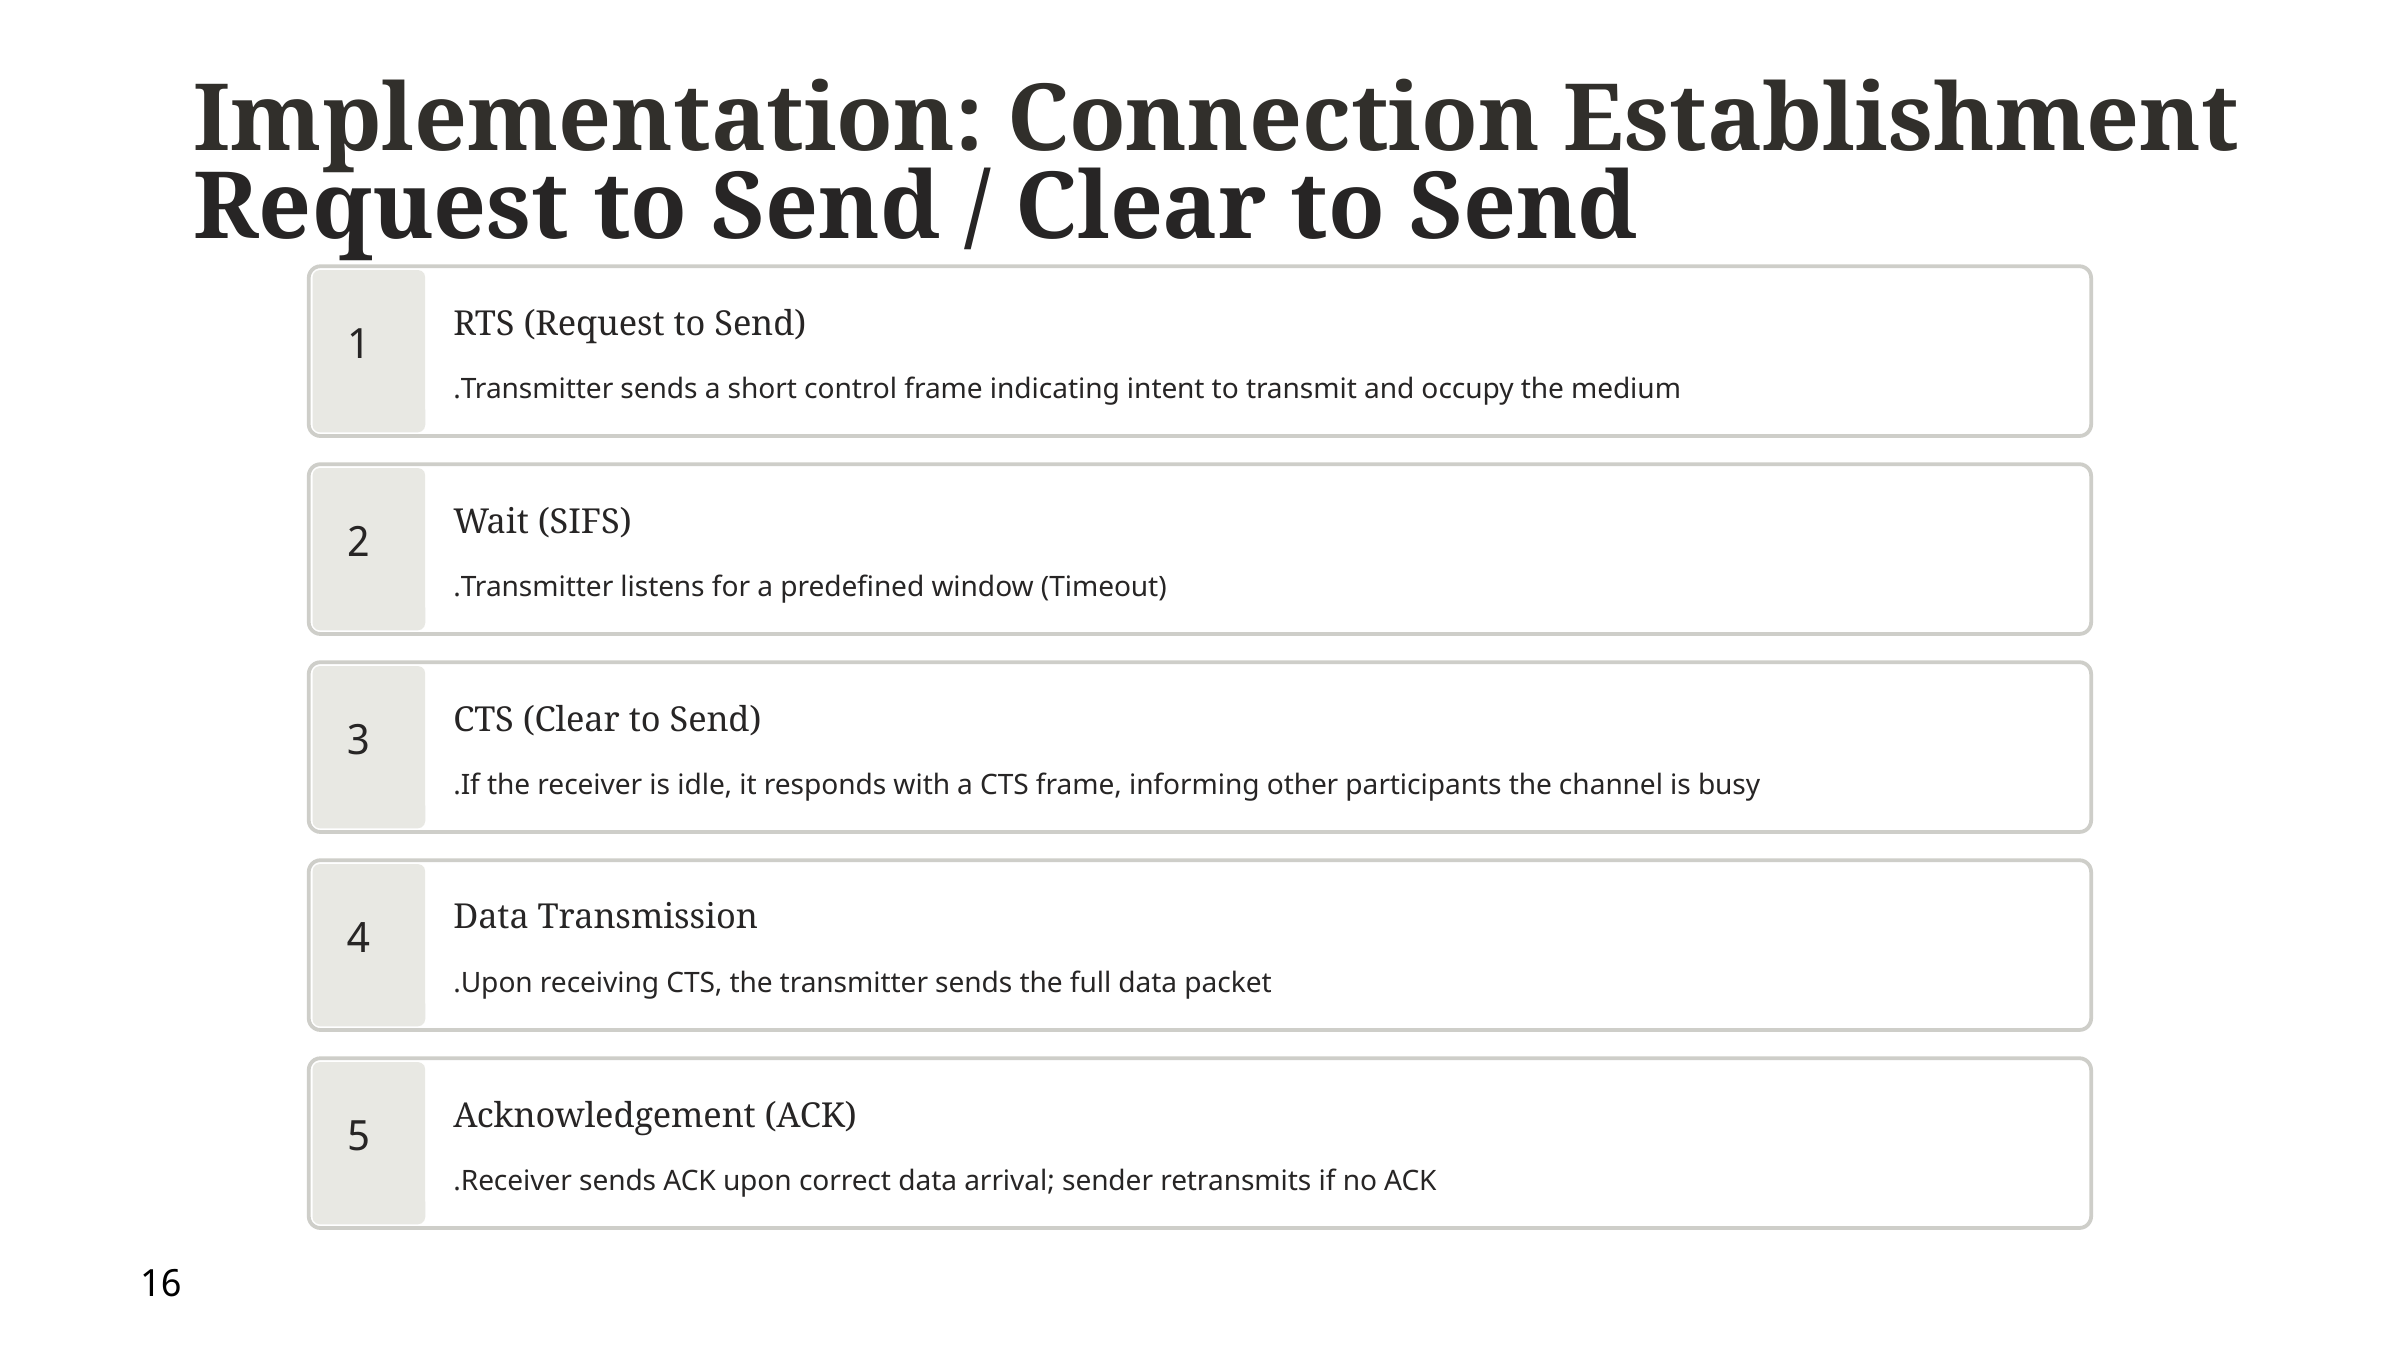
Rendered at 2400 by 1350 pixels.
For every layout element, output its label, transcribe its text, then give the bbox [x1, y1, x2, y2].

text_box 1 [347, 324, 390, 378]
text_box Wait (SIFS) [453, 496, 806, 541]
text_box Acknowledgement (ACK) [453, 1090, 847, 1135]
text_box [308, 266, 2092, 437]
text_box RTS (Request to Send) [453, 298, 807, 343]
text_box [308, 1058, 2092, 1229]
text_box [312, 666, 426, 829]
text_box [308, 860, 2092, 1031]
text_box Implementation: Connection Establishment Request to Send / Clear to Send [193, 81, 1927, 170]
text_box Upon receiving CTS, the transmitter sends the full data packet. [453, 953, 2060, 999]
text_box Transmitter listens for a predefined window (Timeout). [453, 557, 2060, 603]
text_box [312, 864, 426, 1027]
text_box 3 [347, 720, 390, 774]
text_box CTS (Clear to Send) [453, 694, 806, 739]
text_box Receiver sends ACK upon correct data arrival; sender retransmits if no ACK. [453, 1151, 2060, 1197]
text_box 2 [347, 522, 390, 576]
text_box [312, 1062, 426, 1225]
text_box Data Transmission [453, 892, 806, 937]
text_box [312, 468, 426, 631]
text_box 4 [347, 918, 390, 972]
text_box 5 [347, 1116, 390, 1170]
text_box [308, 464, 2092, 635]
text_box [308, 662, 2092, 833]
text_box Transmitter sends a short control frame indicating intent to transmit and occupy the medium. [453, 359, 2060, 405]
text_box [312, 270, 426, 433]
text_box If the receiver is idle, it responds with a CTS frame, informing other participants the channel is busy. [453, 755, 2060, 801]
